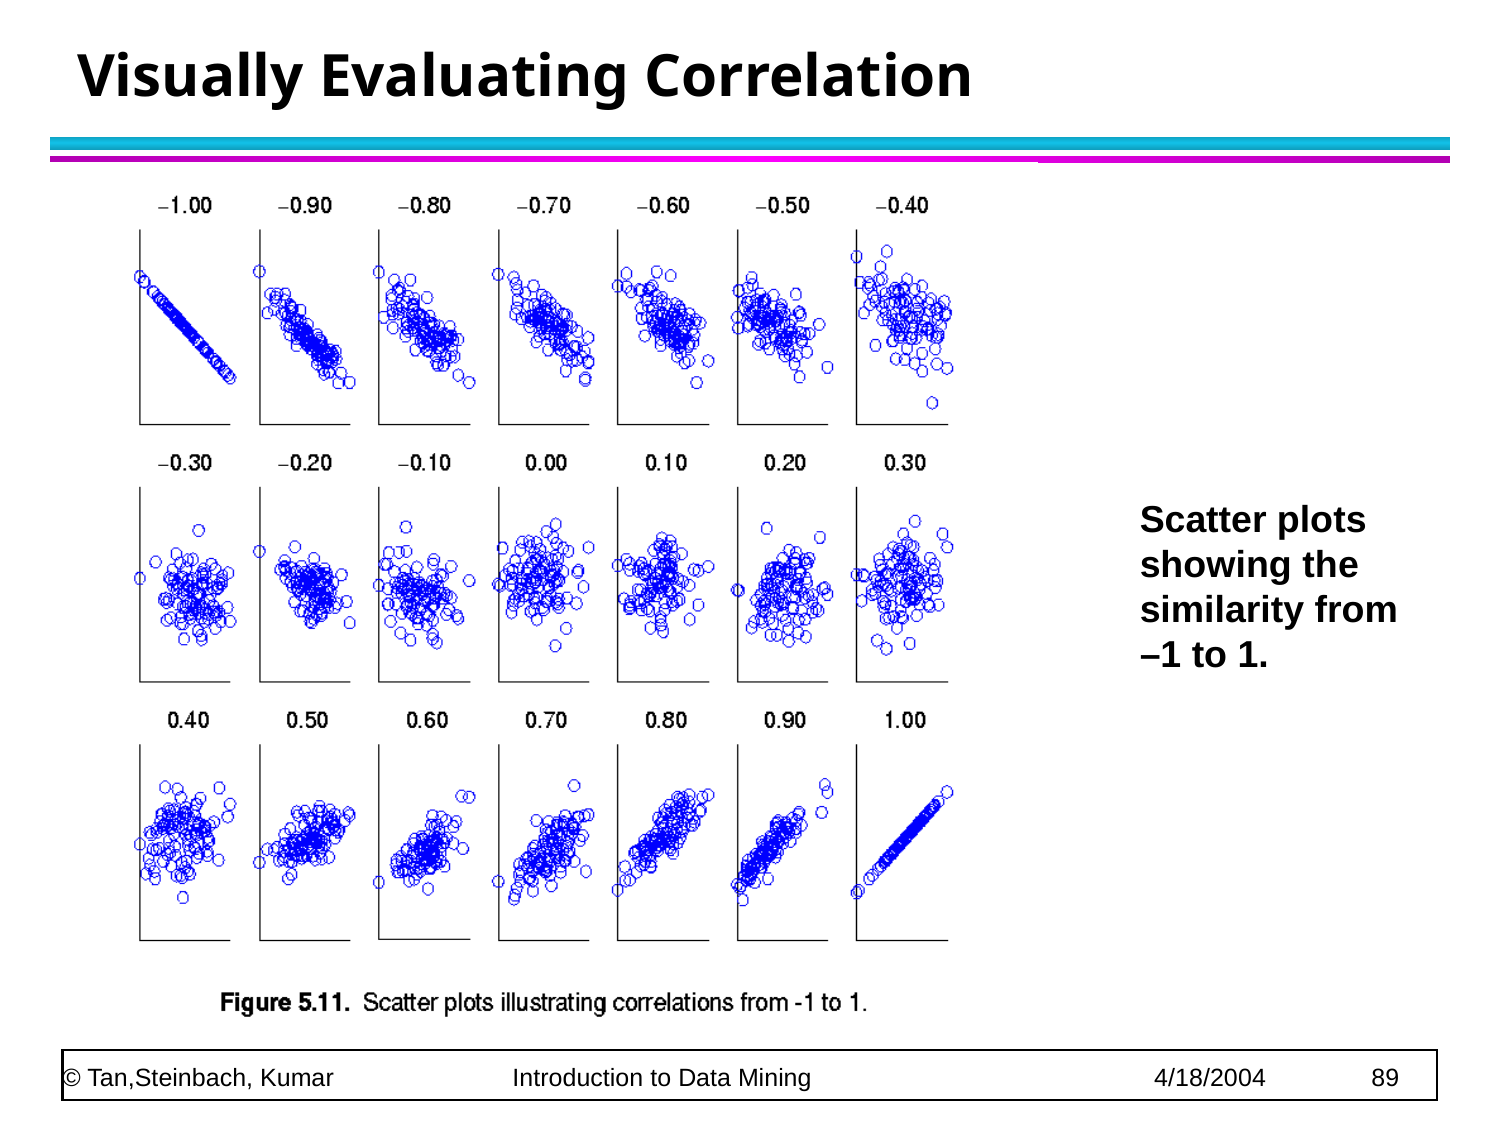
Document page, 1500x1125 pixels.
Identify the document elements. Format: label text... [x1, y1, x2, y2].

title Visually Evaluating Correlation [61, 24, 1422, 117]
text_box Scatter plots showing the similarity from –1 to 1. [1124, 487, 1425, 683]
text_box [37, 162, 1038, 1046]
